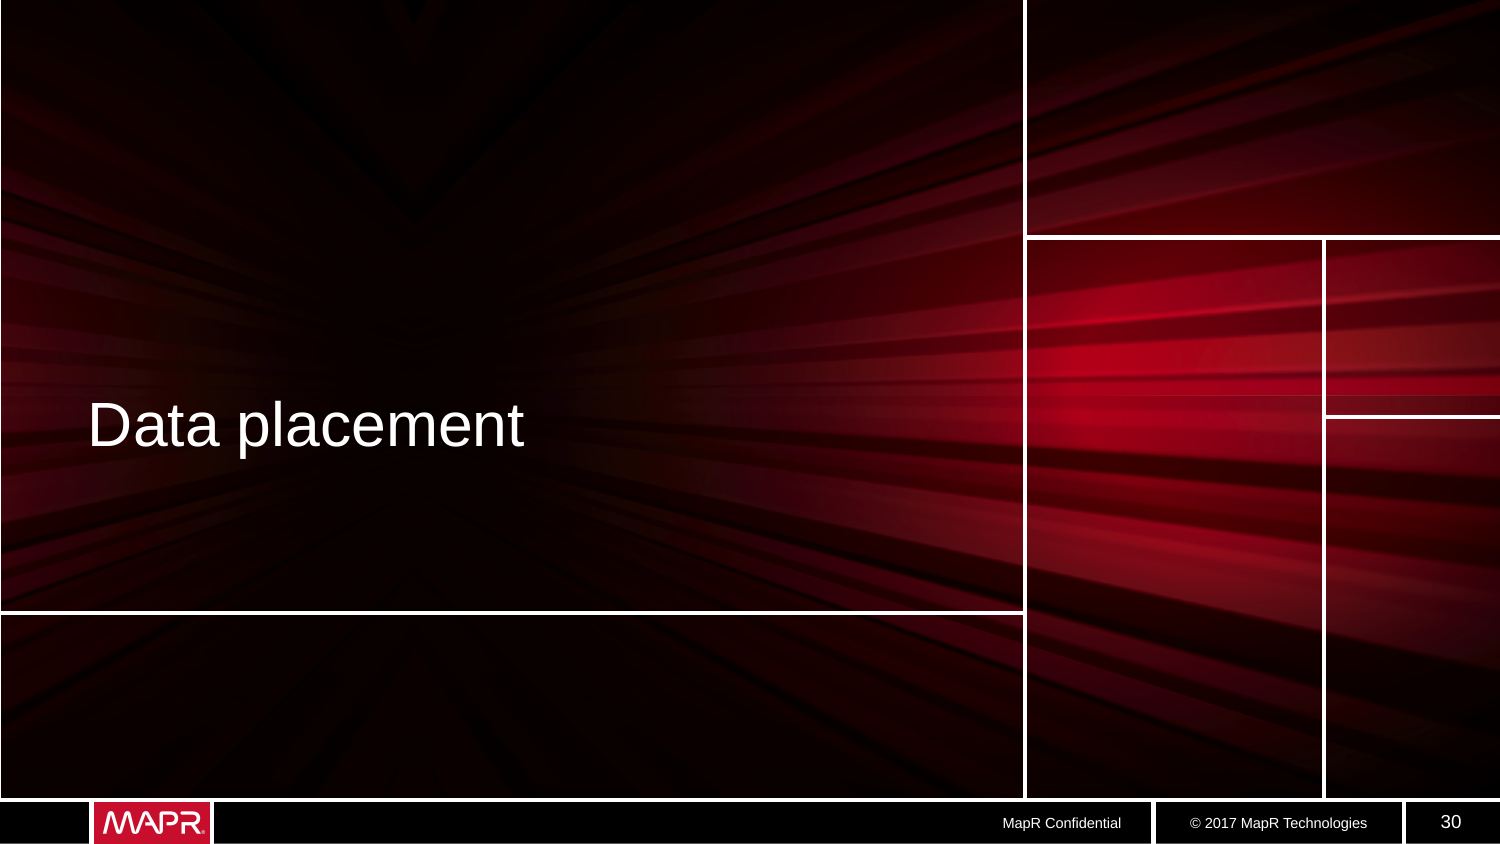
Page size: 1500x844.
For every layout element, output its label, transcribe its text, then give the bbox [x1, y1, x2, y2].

picture [1027, 240, 1322, 798]
picture [1, 0, 1023, 611]
picture [1, 615, 1023, 798]
picture [1326, 240, 1500, 415]
picture [1326, 419, 1500, 798]
picture [1027, 0, 1500, 235]
picture [94, 802, 210, 844]
list Data placement [72, 357, 1024, 492]
